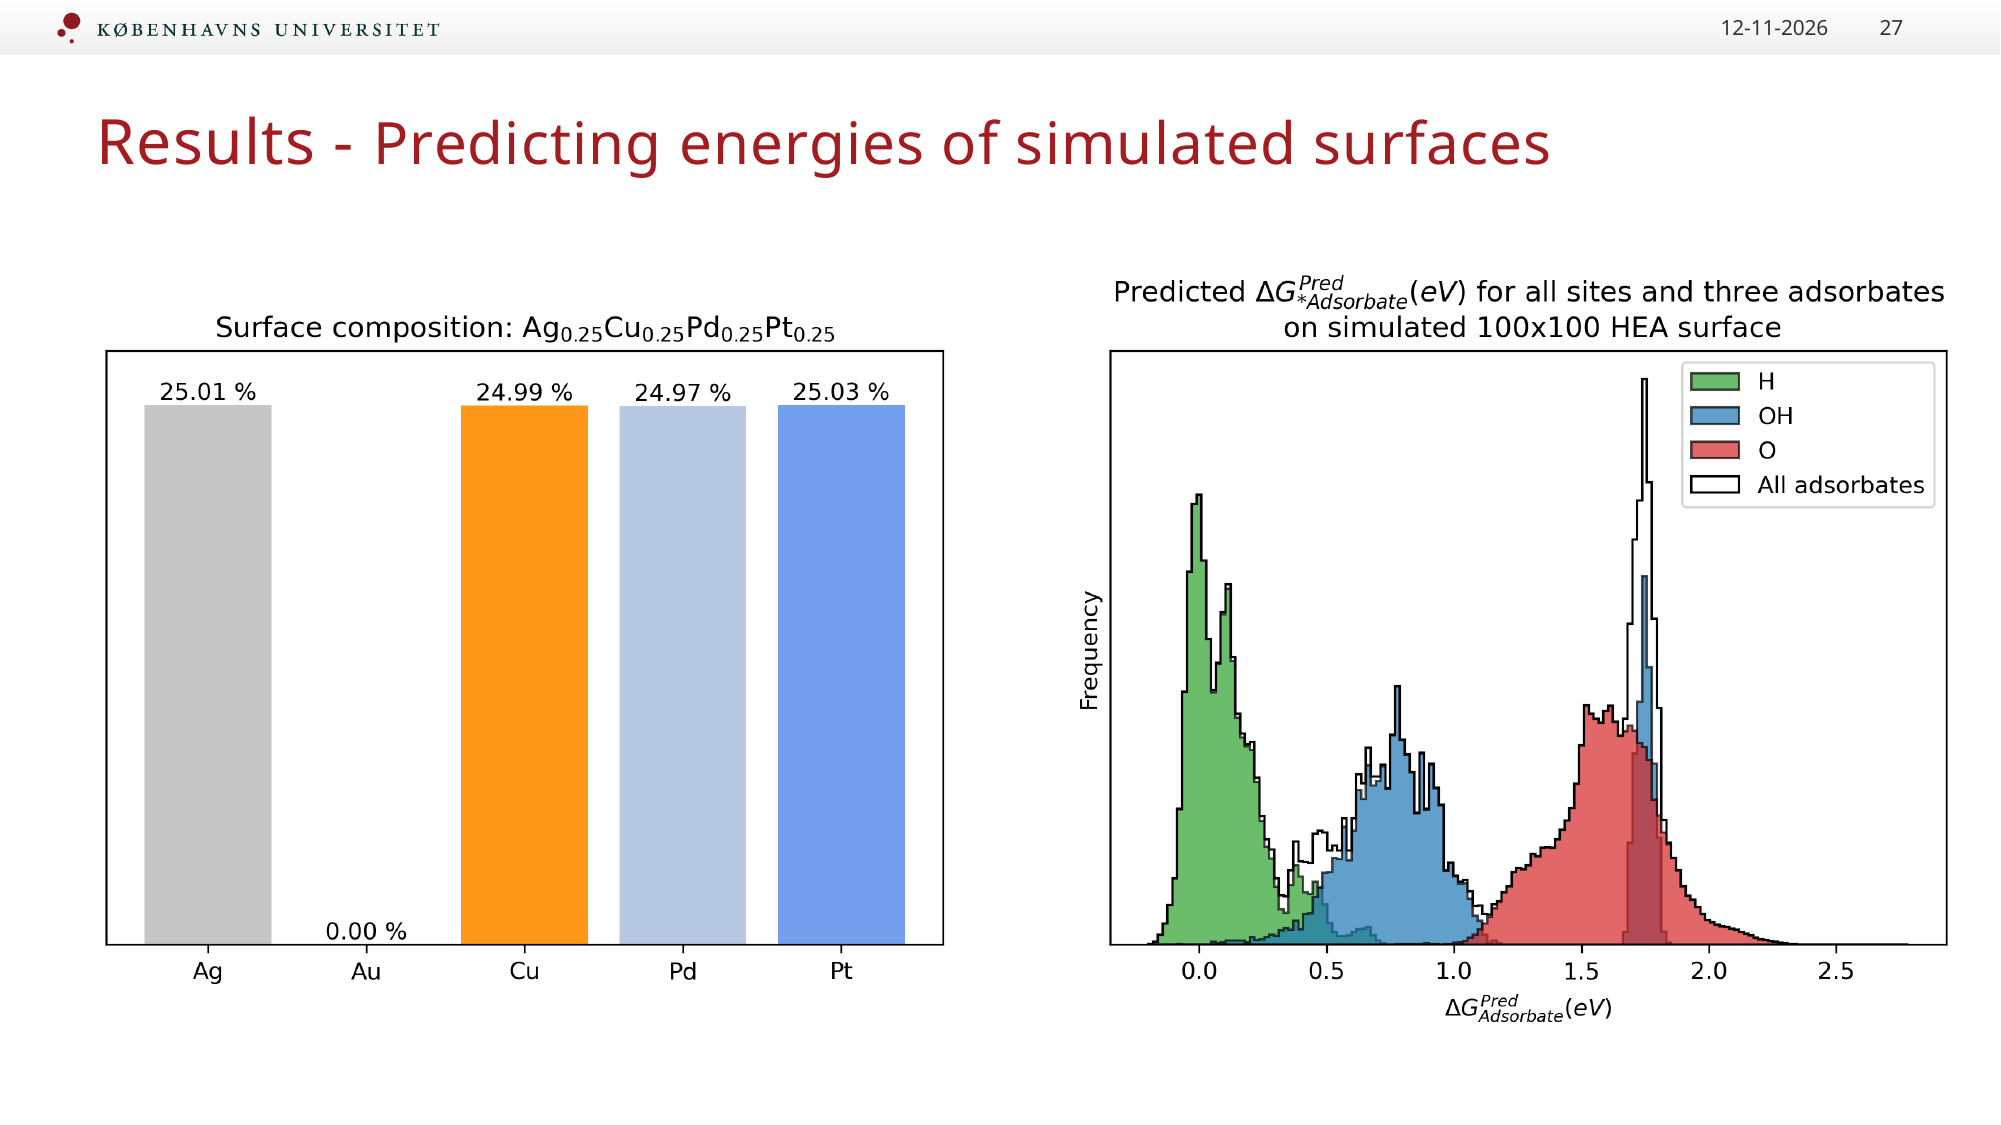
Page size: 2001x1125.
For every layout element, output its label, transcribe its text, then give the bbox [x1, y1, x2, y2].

title Results - Predicting energies of simulated surfaces [96, 101, 1904, 244]
picture [37, 258, 1963, 1024]
picture [91, 15, 476, 42]
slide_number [1694, 14, 1829, 43]
slide_number 27 [1840, 14, 1904, 43]
